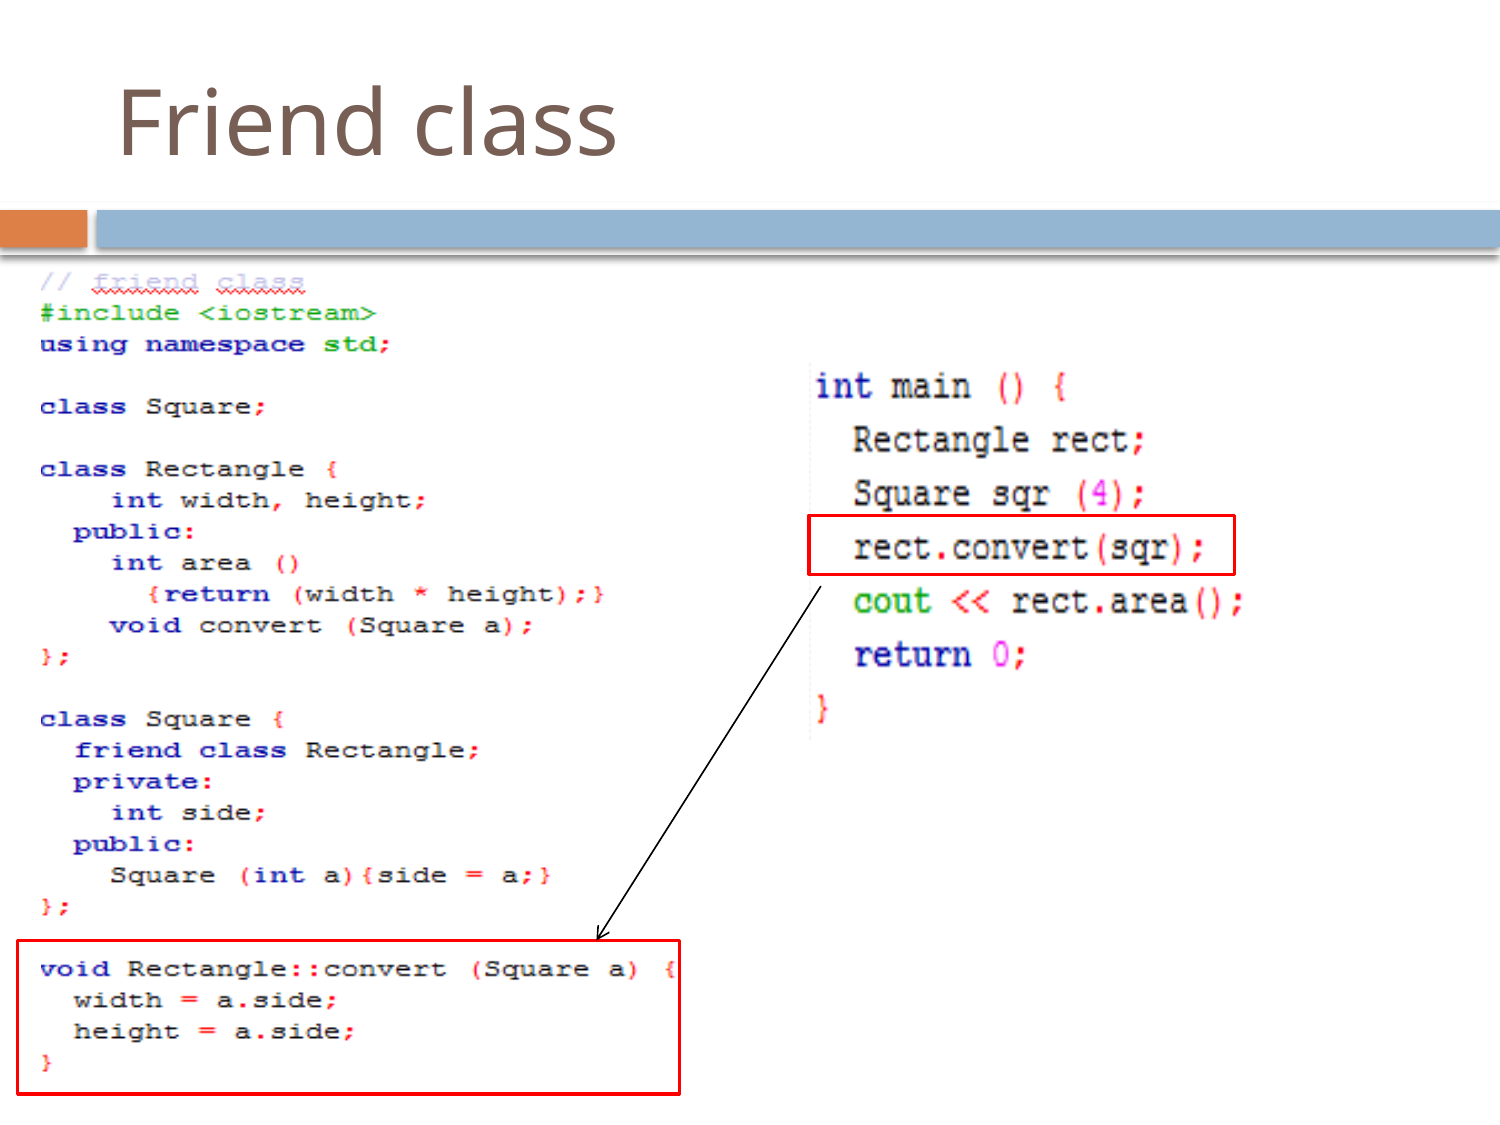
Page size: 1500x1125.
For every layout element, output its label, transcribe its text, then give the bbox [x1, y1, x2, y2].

picture [808, 361, 1261, 740]
picture [40, 266, 692, 1095]
text_box [16, 939, 35, 1096]
title Friend class [100, 37, 1438, 200]
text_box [596, 585, 822, 941]
